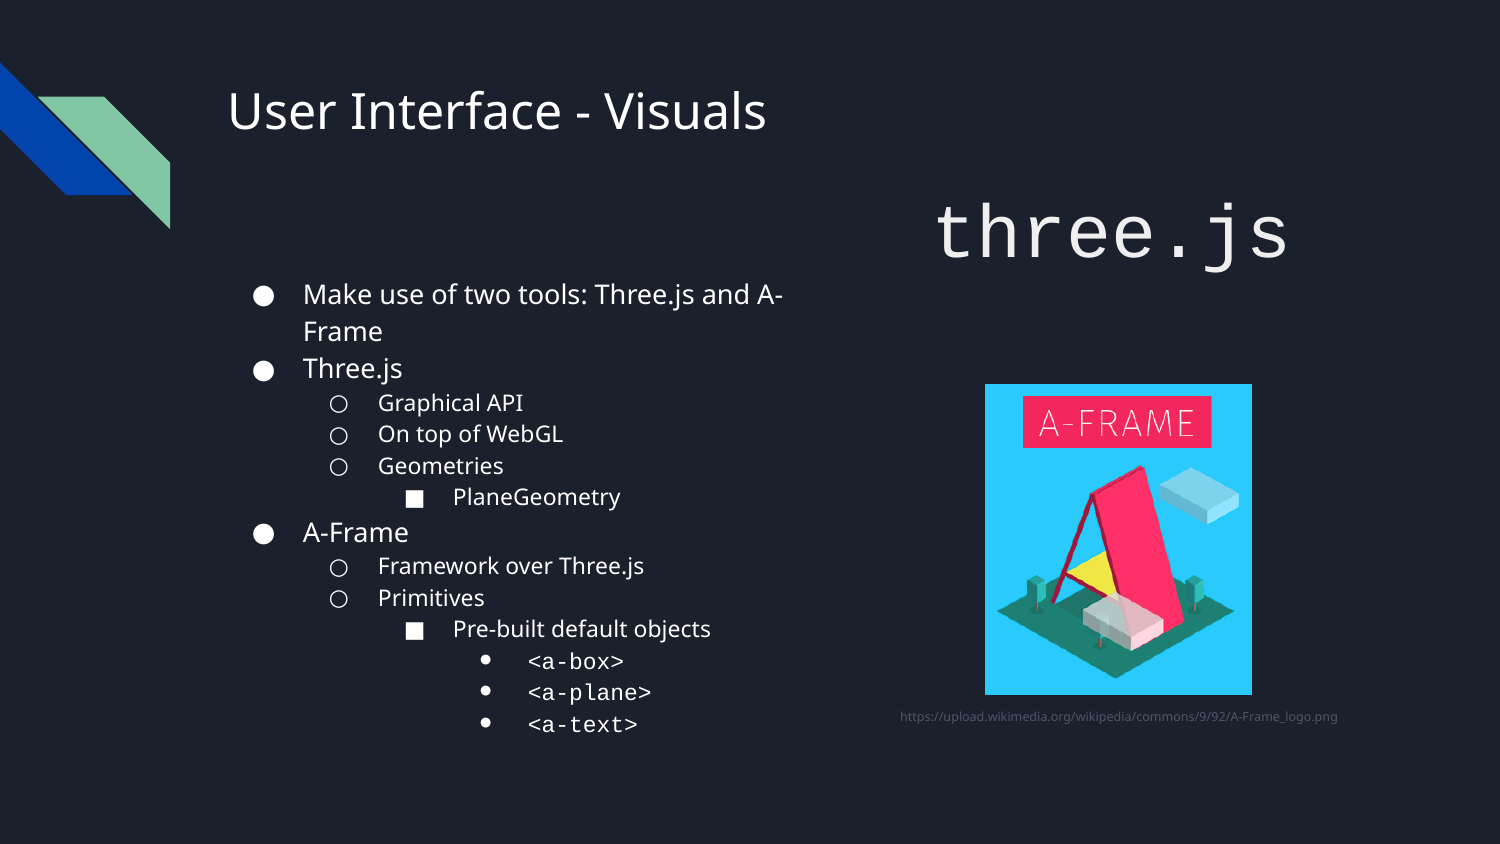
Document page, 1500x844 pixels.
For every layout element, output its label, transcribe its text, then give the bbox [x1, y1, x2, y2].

text_box https://upload.wikimedia.org/wikipedia/commons/9/92/A-Frame_logo.png [872, 694, 1365, 739]
text_box three.js [916, 167, 1322, 302]
list Make use of two tools: Three.js and A-Frame Three.js Graphical API On top of WebGL Geometries PlaneGeometry A-Frame Framework over Three.js Primitives Pre-built default objects <a-box> <a-plane> <a-text> [212, 257, 849, 735]
title User Interface - Visuals [212, 64, 1368, 215]
picture [985, 384, 1253, 696]
